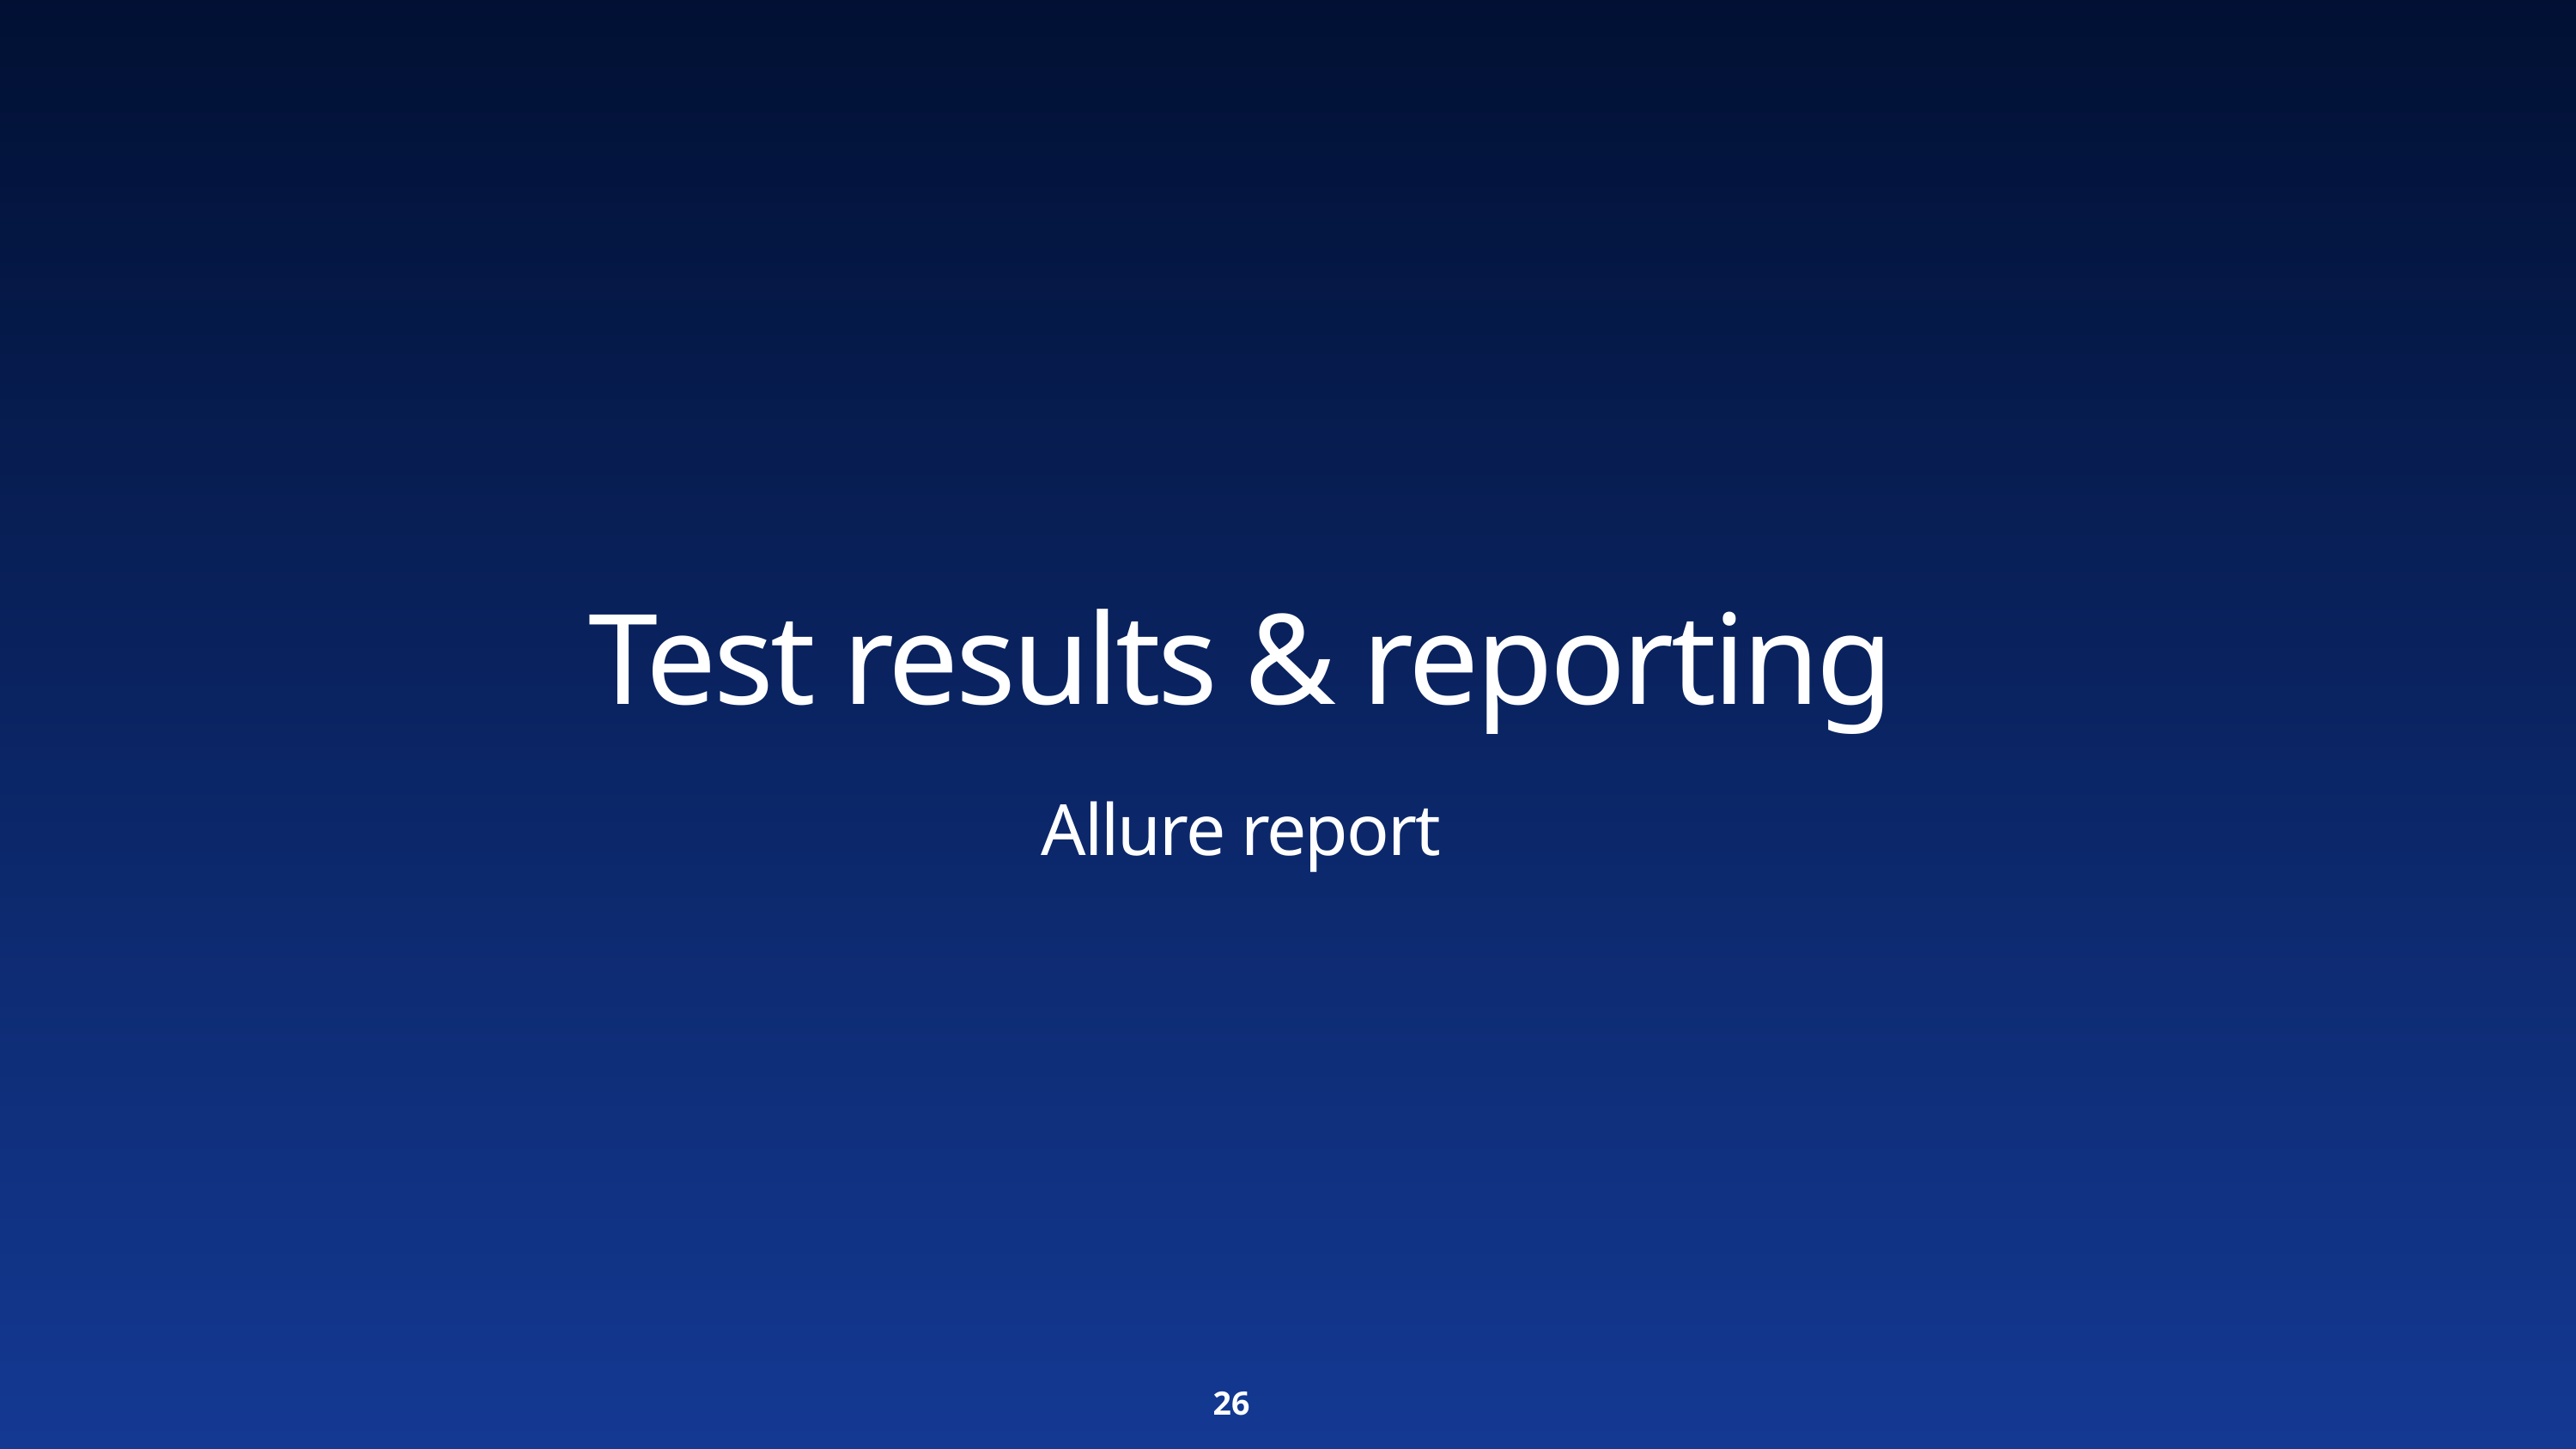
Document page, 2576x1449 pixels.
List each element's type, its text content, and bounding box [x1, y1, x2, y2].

text_box Test results & reporting [250, 579, 2233, 730]
text_box 26 [1205, 1379, 1259, 1422]
text_box Allure report [981, 785, 1502, 870]
